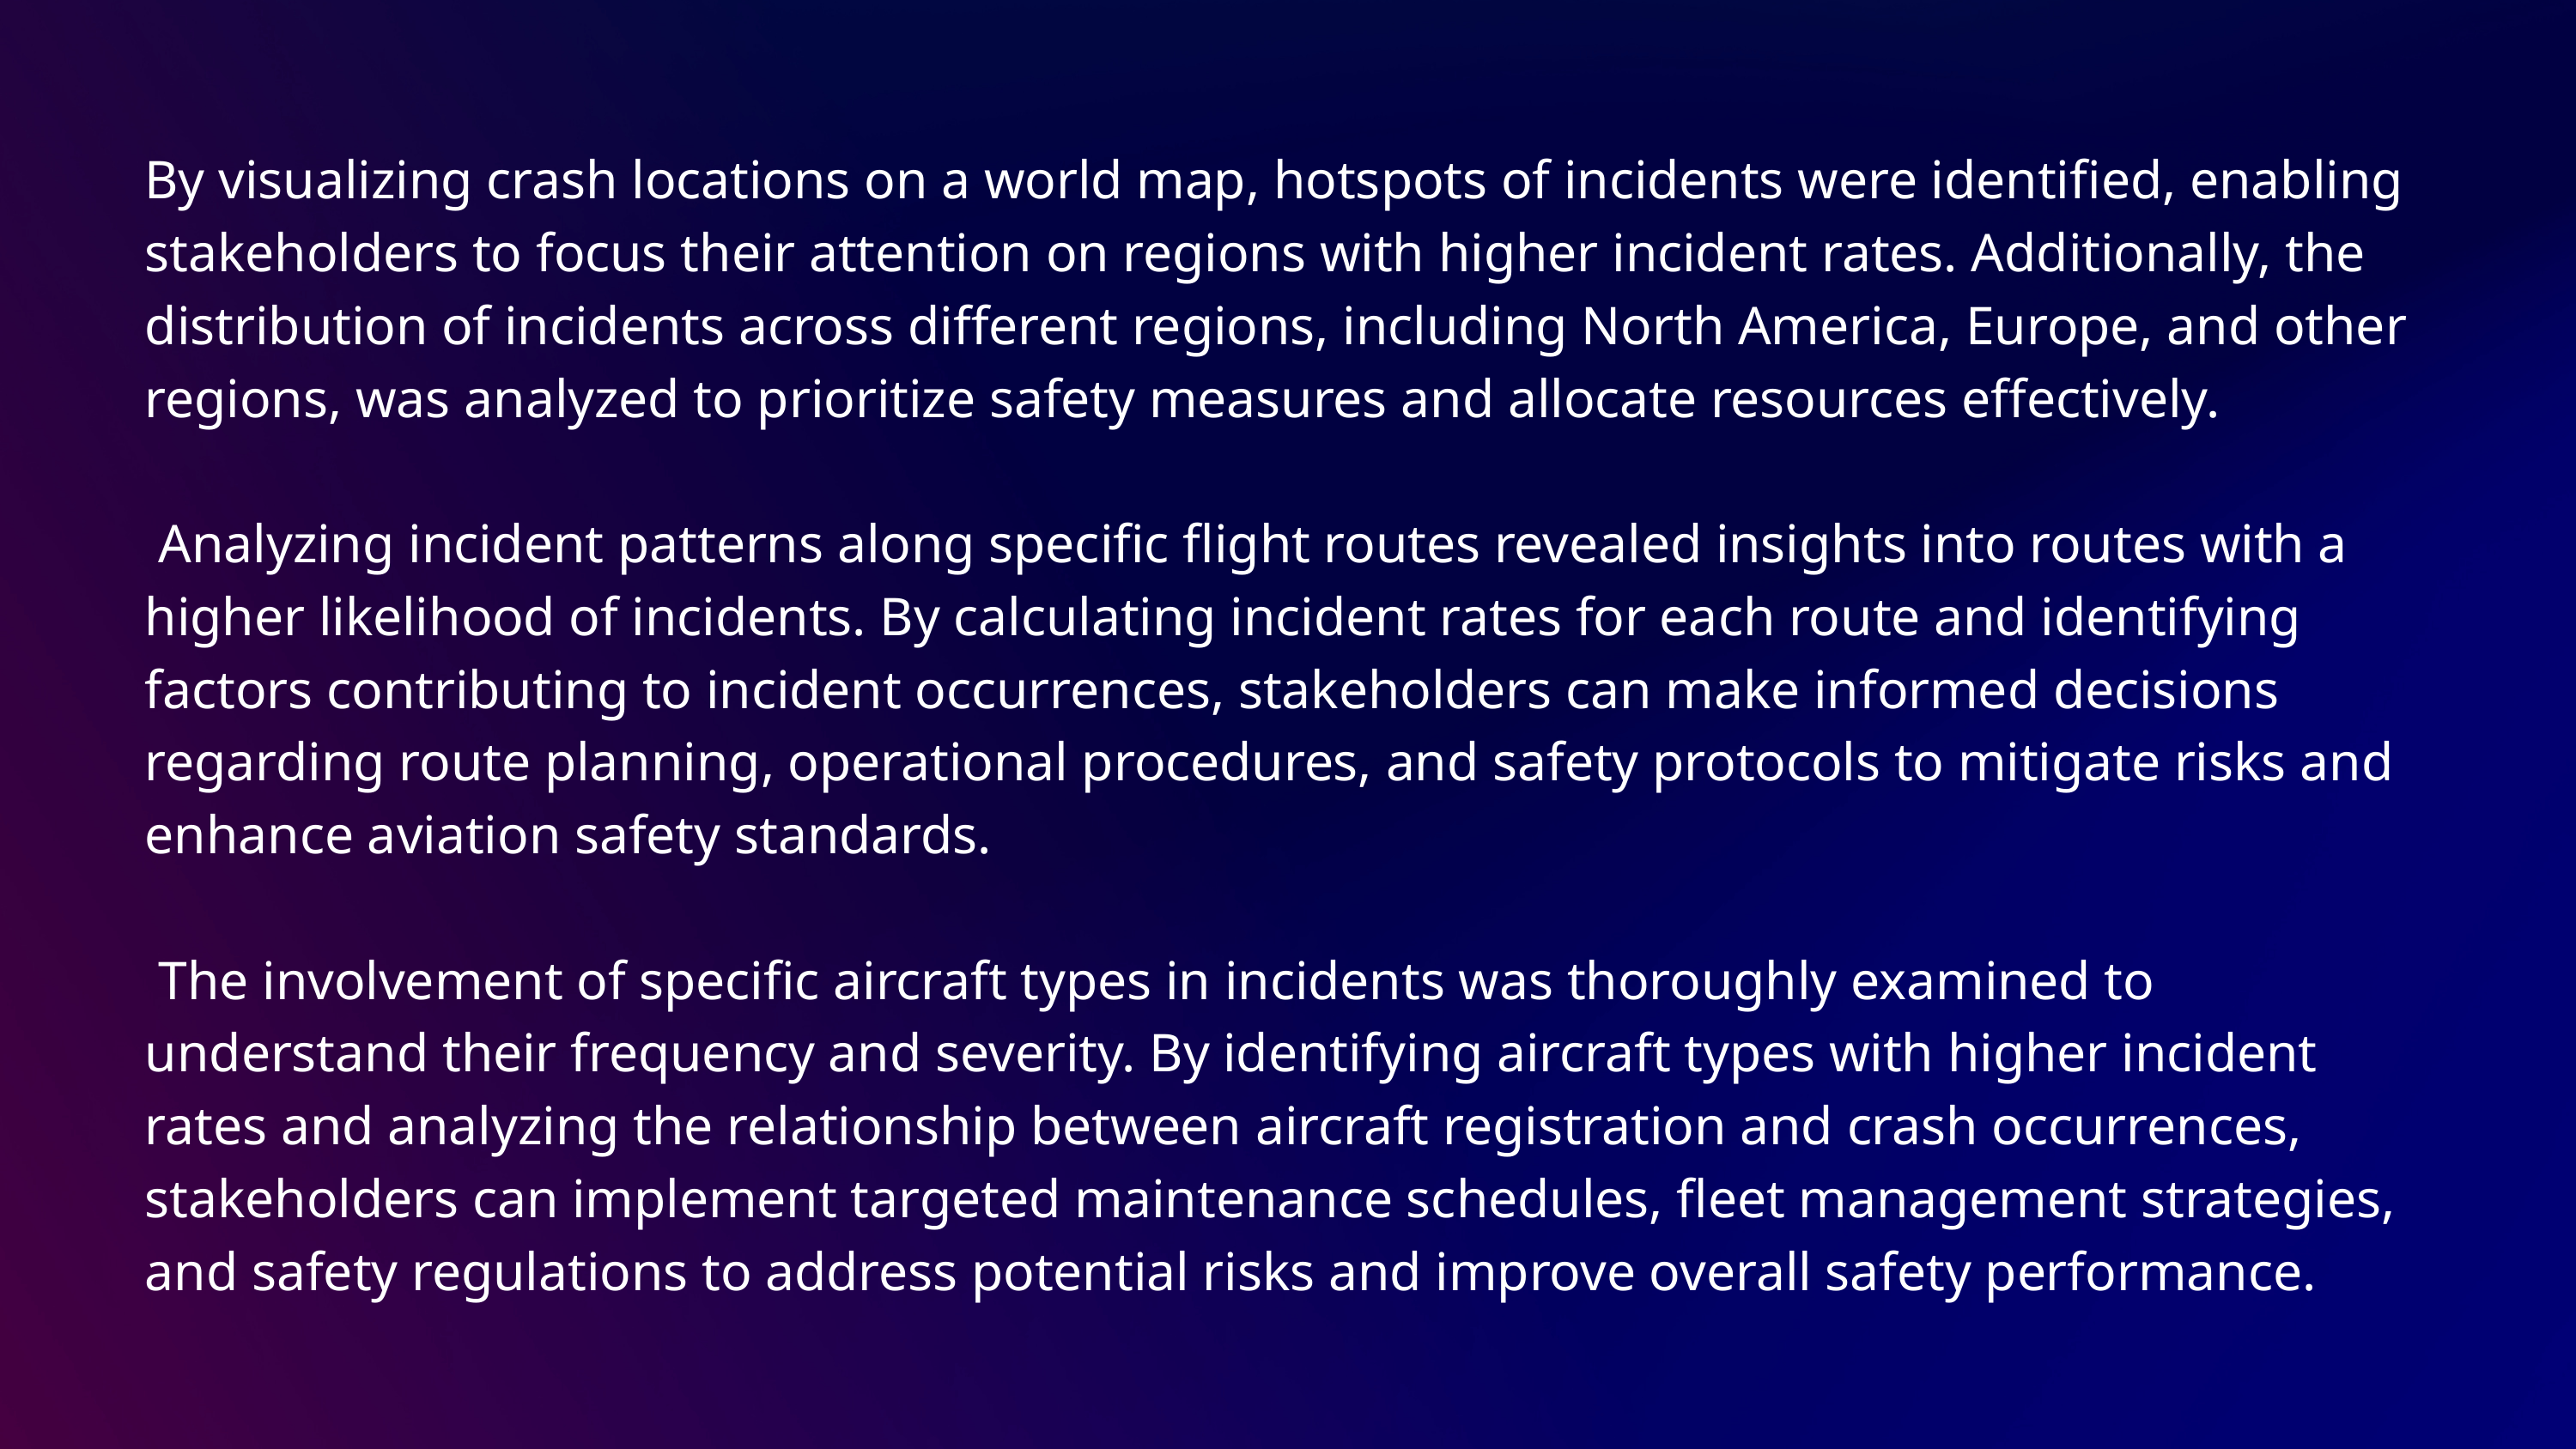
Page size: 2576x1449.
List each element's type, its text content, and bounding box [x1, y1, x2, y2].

text_box By visualizing crash locations on a world map, hotspots of incidents were identified, enabling stakeholders to focus their attention on regions with higher incident rates. Additionally, the distribution of incidents across different regions, including North America, Europe, and other regions, was analyzed to prioritize safety measures and allocate resources effectively. Analyzing incident patterns along specific flight routes revealed insights into routes with a higher likelihood of incidents. By calculating incident rates for each route and identifying factors contributing to incident occurrences, stakeholders can make informed decisions regarding route planning, operational procedures, and safety protocols to mitigate risks and enhance aviation safety standards. The involvement of specific aircraft types in incidents was thoroughly examined to understand their frequency and severity. By identifying aircraft types with higher incident rates and analyzing the relationship between aircraft registration and crash occurrences, stakeholders can implement targeted maintenance schedules, fleet management strategies, and safety regulations to address potential risks and improve overall safety performance. [144, 136, 2432, 1301]
text_box [0, 0, 2576, 1449]
